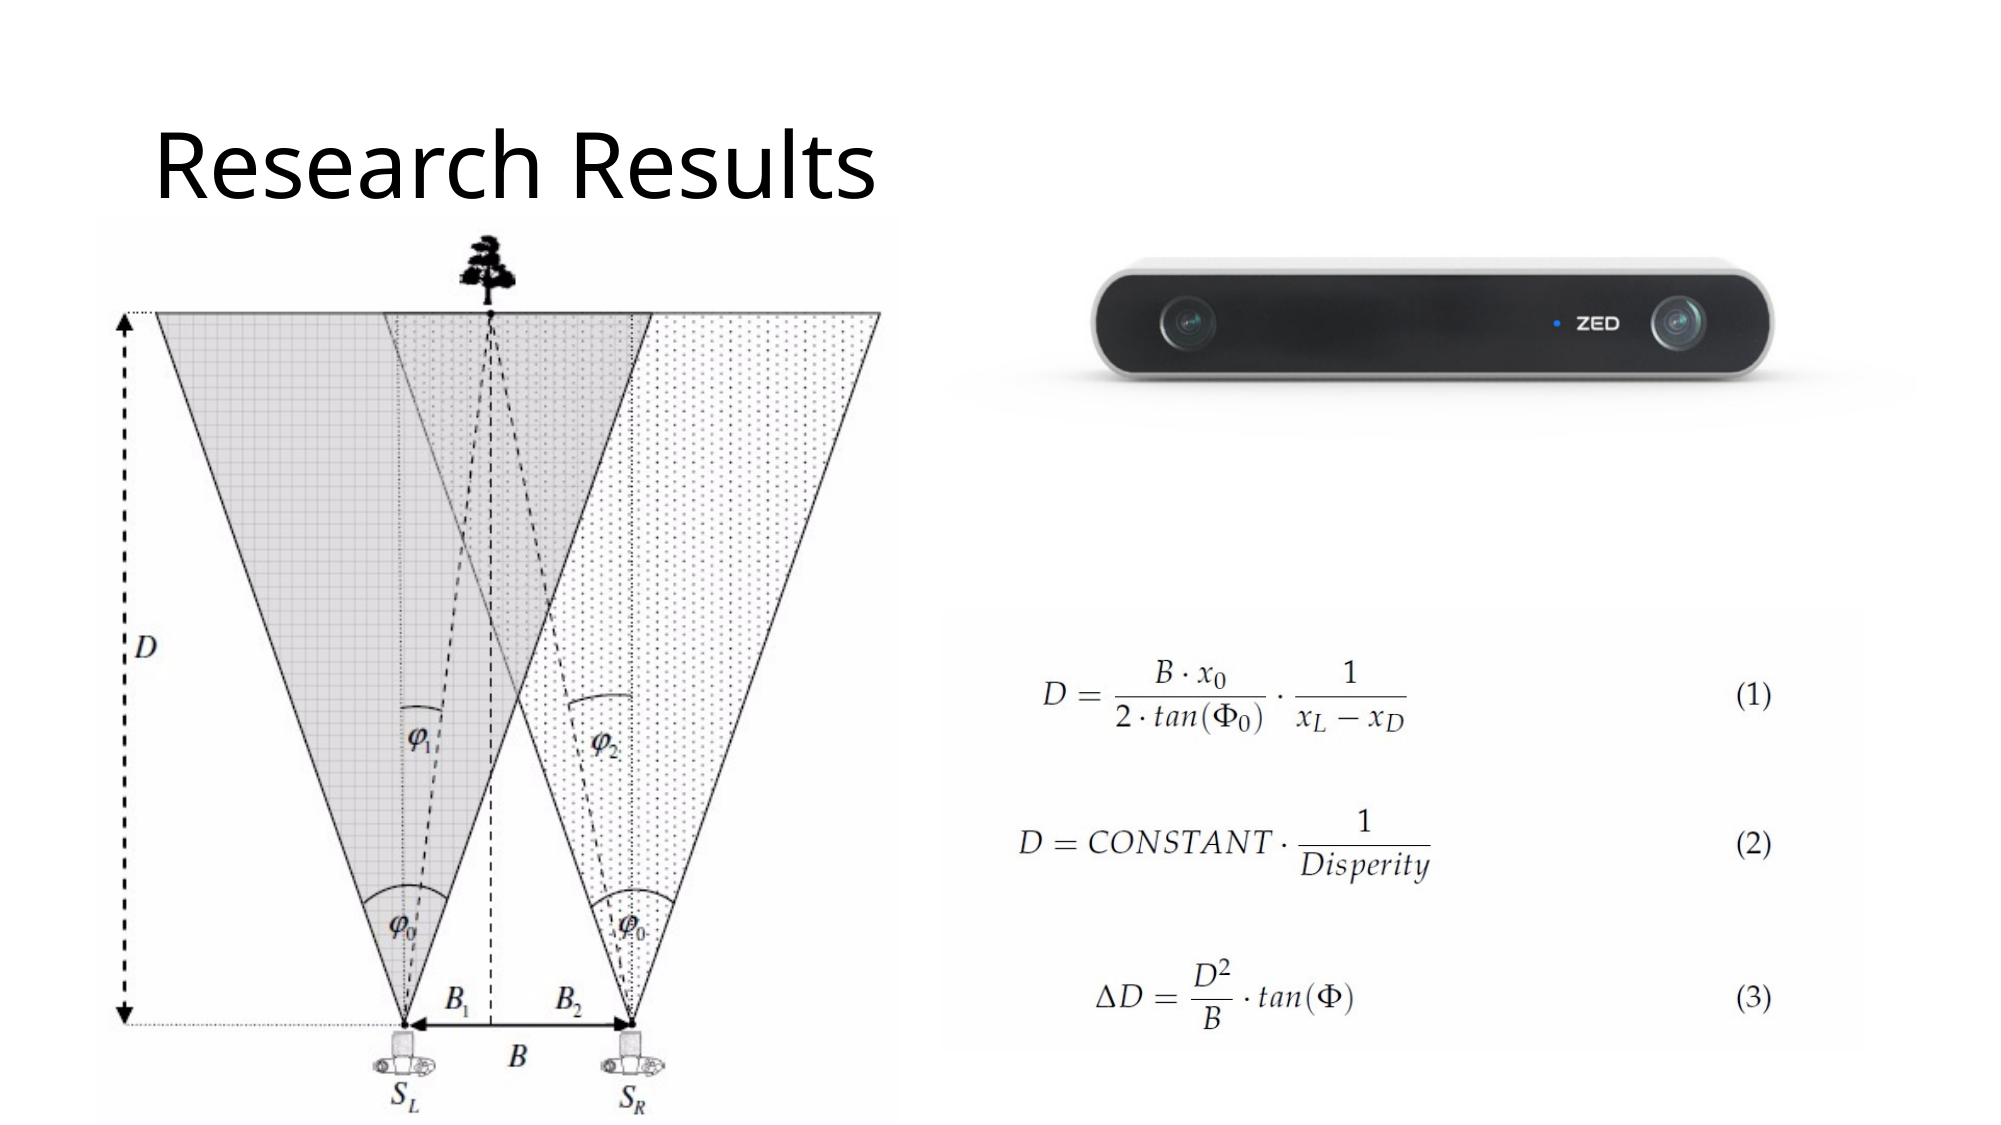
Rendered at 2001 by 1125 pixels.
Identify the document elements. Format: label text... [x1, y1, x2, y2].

picture [95, 140, 1951, 1125]
picture [941, 610, 1863, 1052]
title Research Results [137, 59, 1863, 215]
